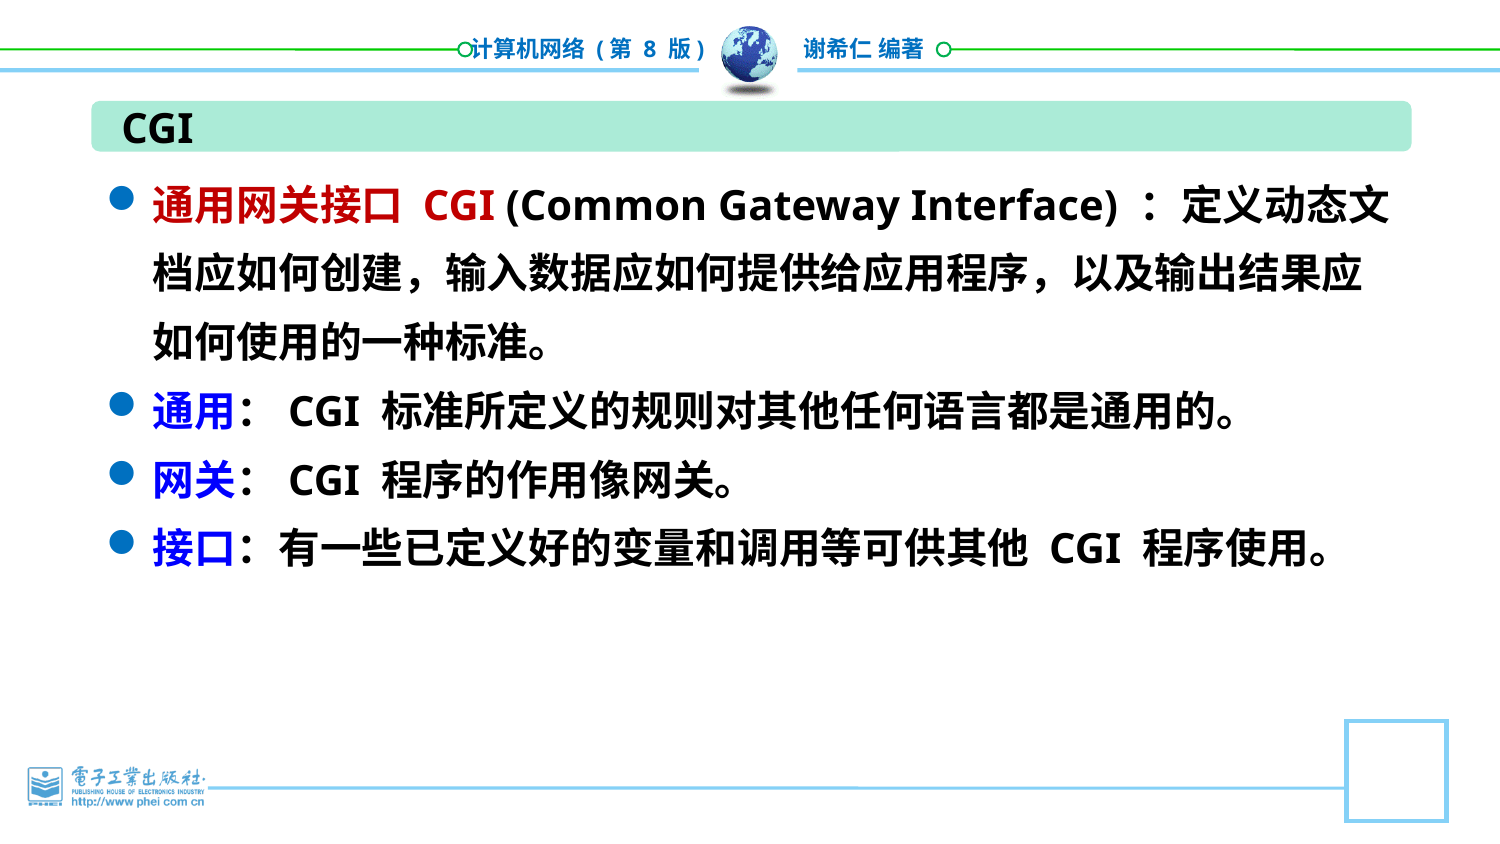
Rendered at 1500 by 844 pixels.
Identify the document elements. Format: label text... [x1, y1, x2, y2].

picture [23, 764, 208, 809]
picture [719, 24, 779, 100]
text_box 通用网关接口 CGI (Common Gateway Interface) ：定义动态文档应如何创建，输入数据应如何提供给应用程序，以及输出结果应如何使用的一种标准。 通用：CGI 标准所定义的规则对其他任何语言都是通用的。 网关：CGI 程序的作用像网关。 接口：有一些已定义好的变量和调用等可供其他 CGI 程序使用。 [91, 152, 1412, 580]
text_box CGI [106, 93, 209, 159]
text_box [91, 100, 106, 152]
text_box [209, 100, 1412, 152]
